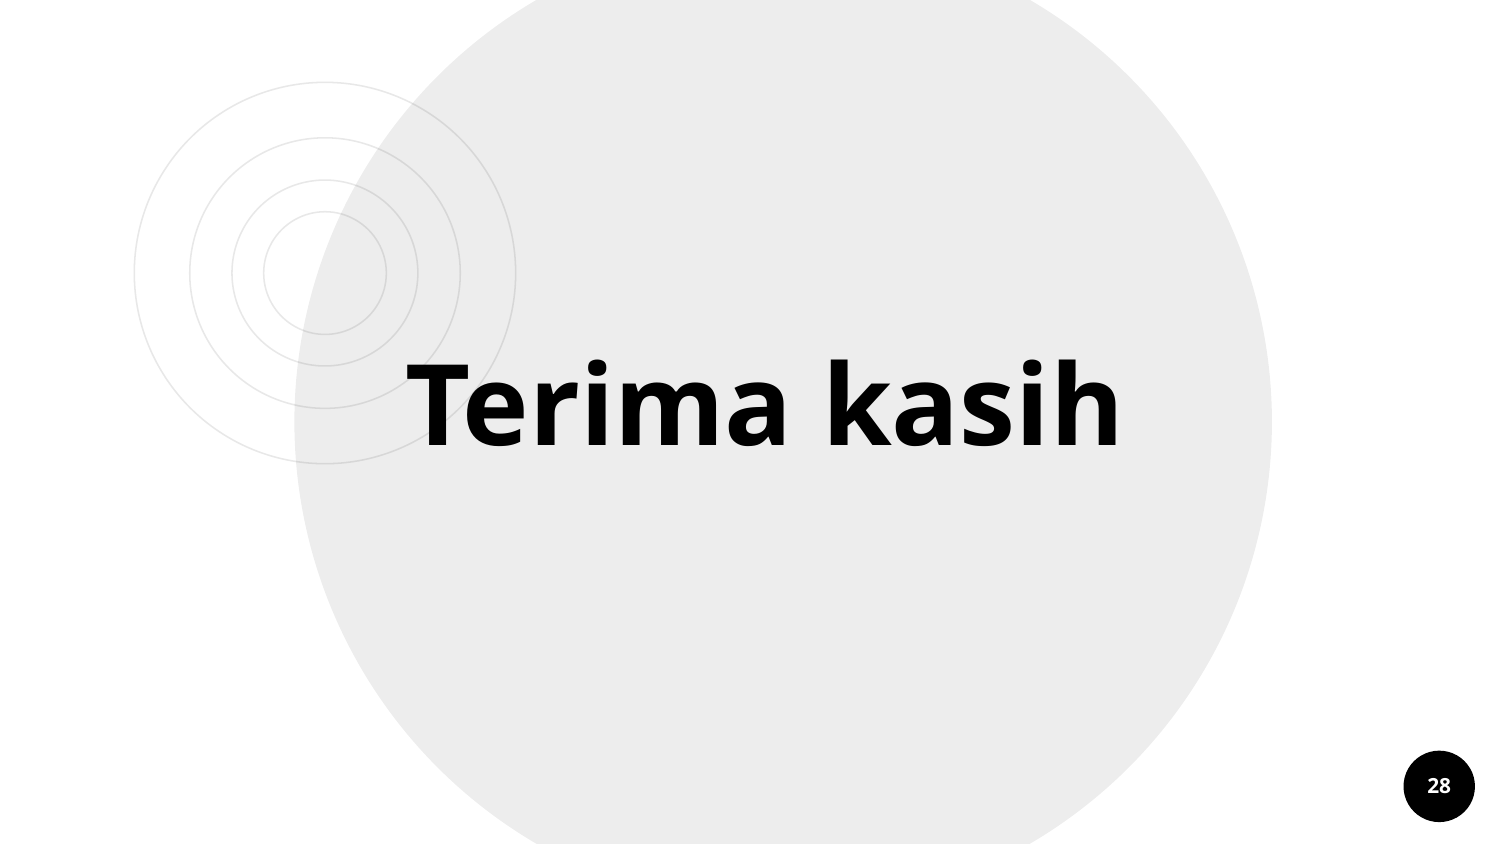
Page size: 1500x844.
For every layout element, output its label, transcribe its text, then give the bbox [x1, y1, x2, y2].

title Terima kasih [390, 293, 1147, 484]
slide_number 28 [1403, 750, 1475, 823]
